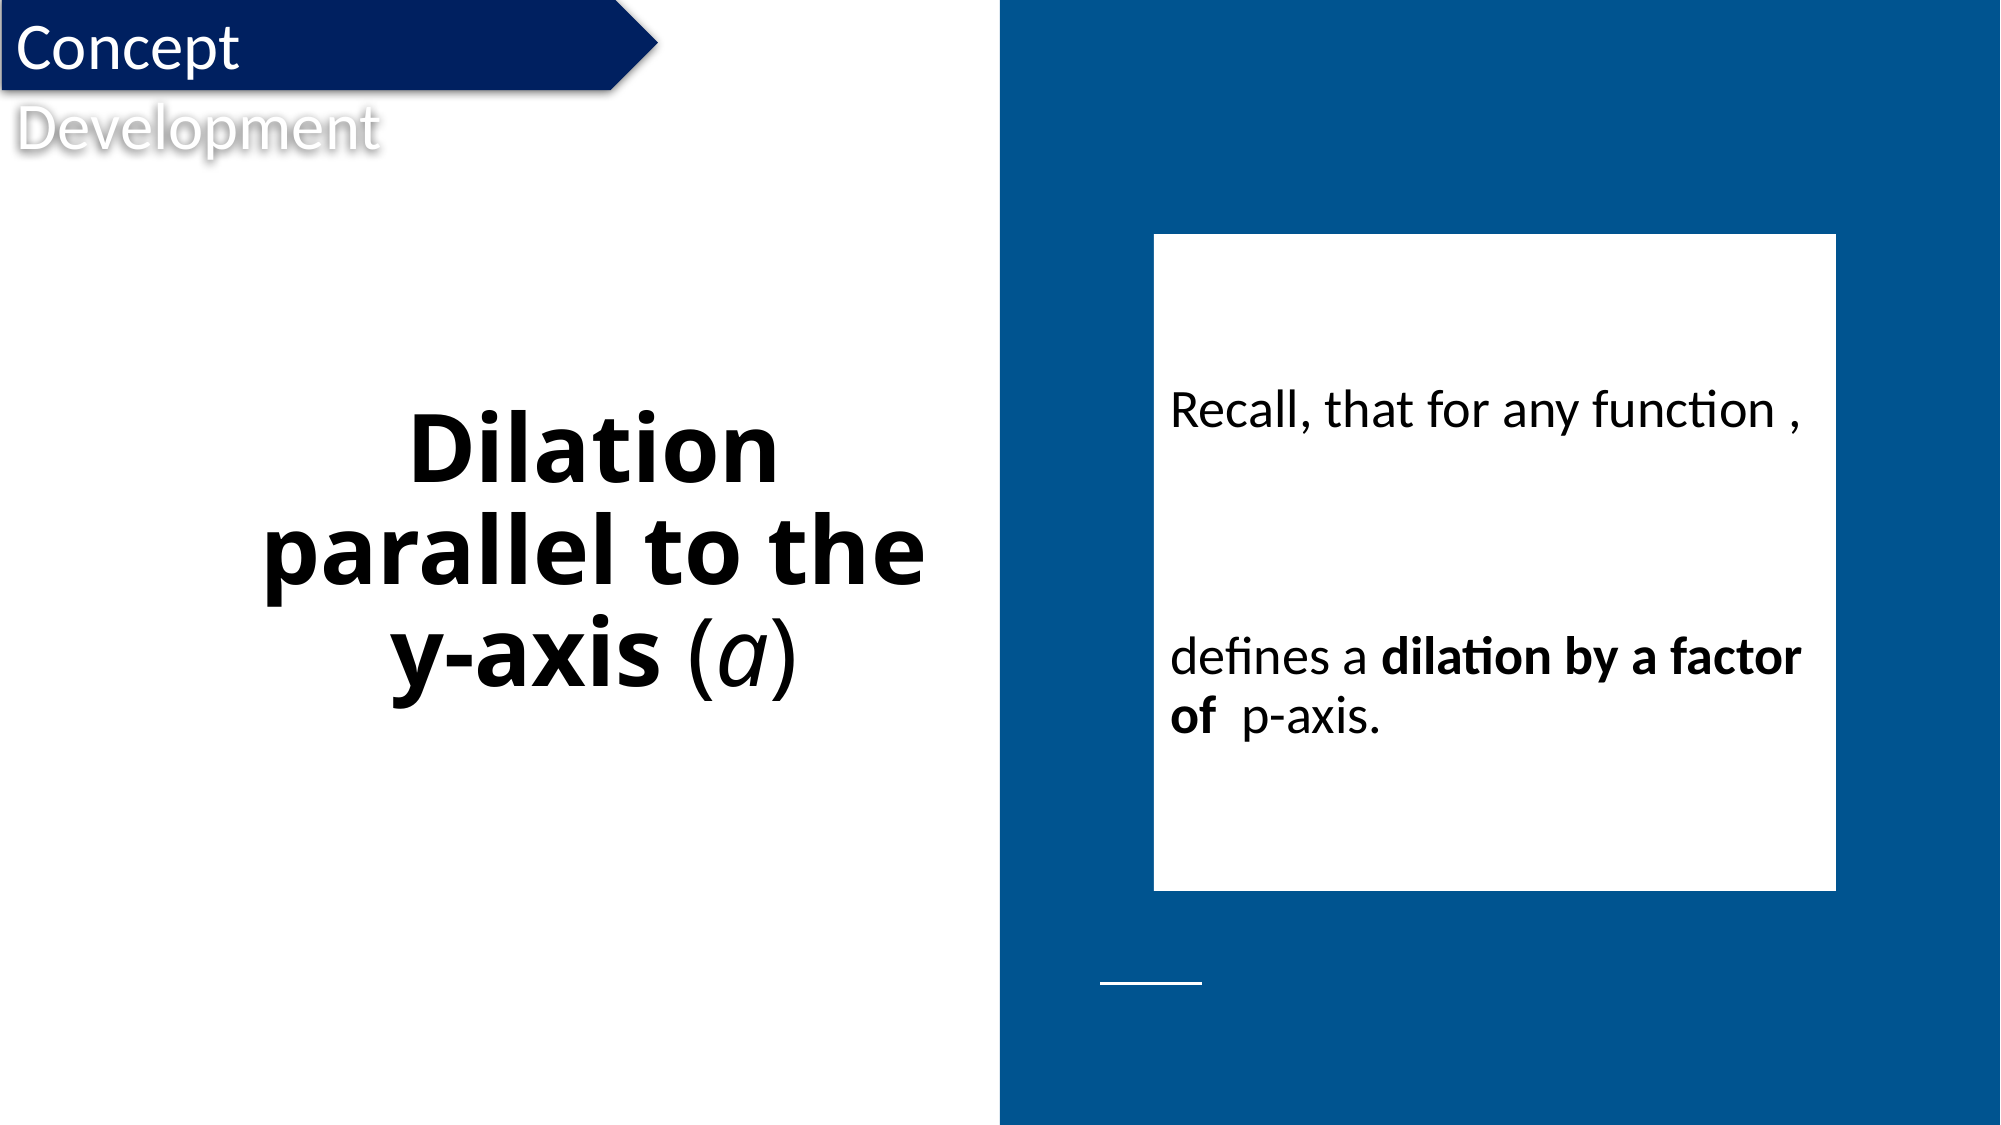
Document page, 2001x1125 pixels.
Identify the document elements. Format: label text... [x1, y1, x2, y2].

text_box Concept Development [1, 0, 658, 91]
title Dilation parallel to the y-axis (a) [234, 401, 954, 724]
